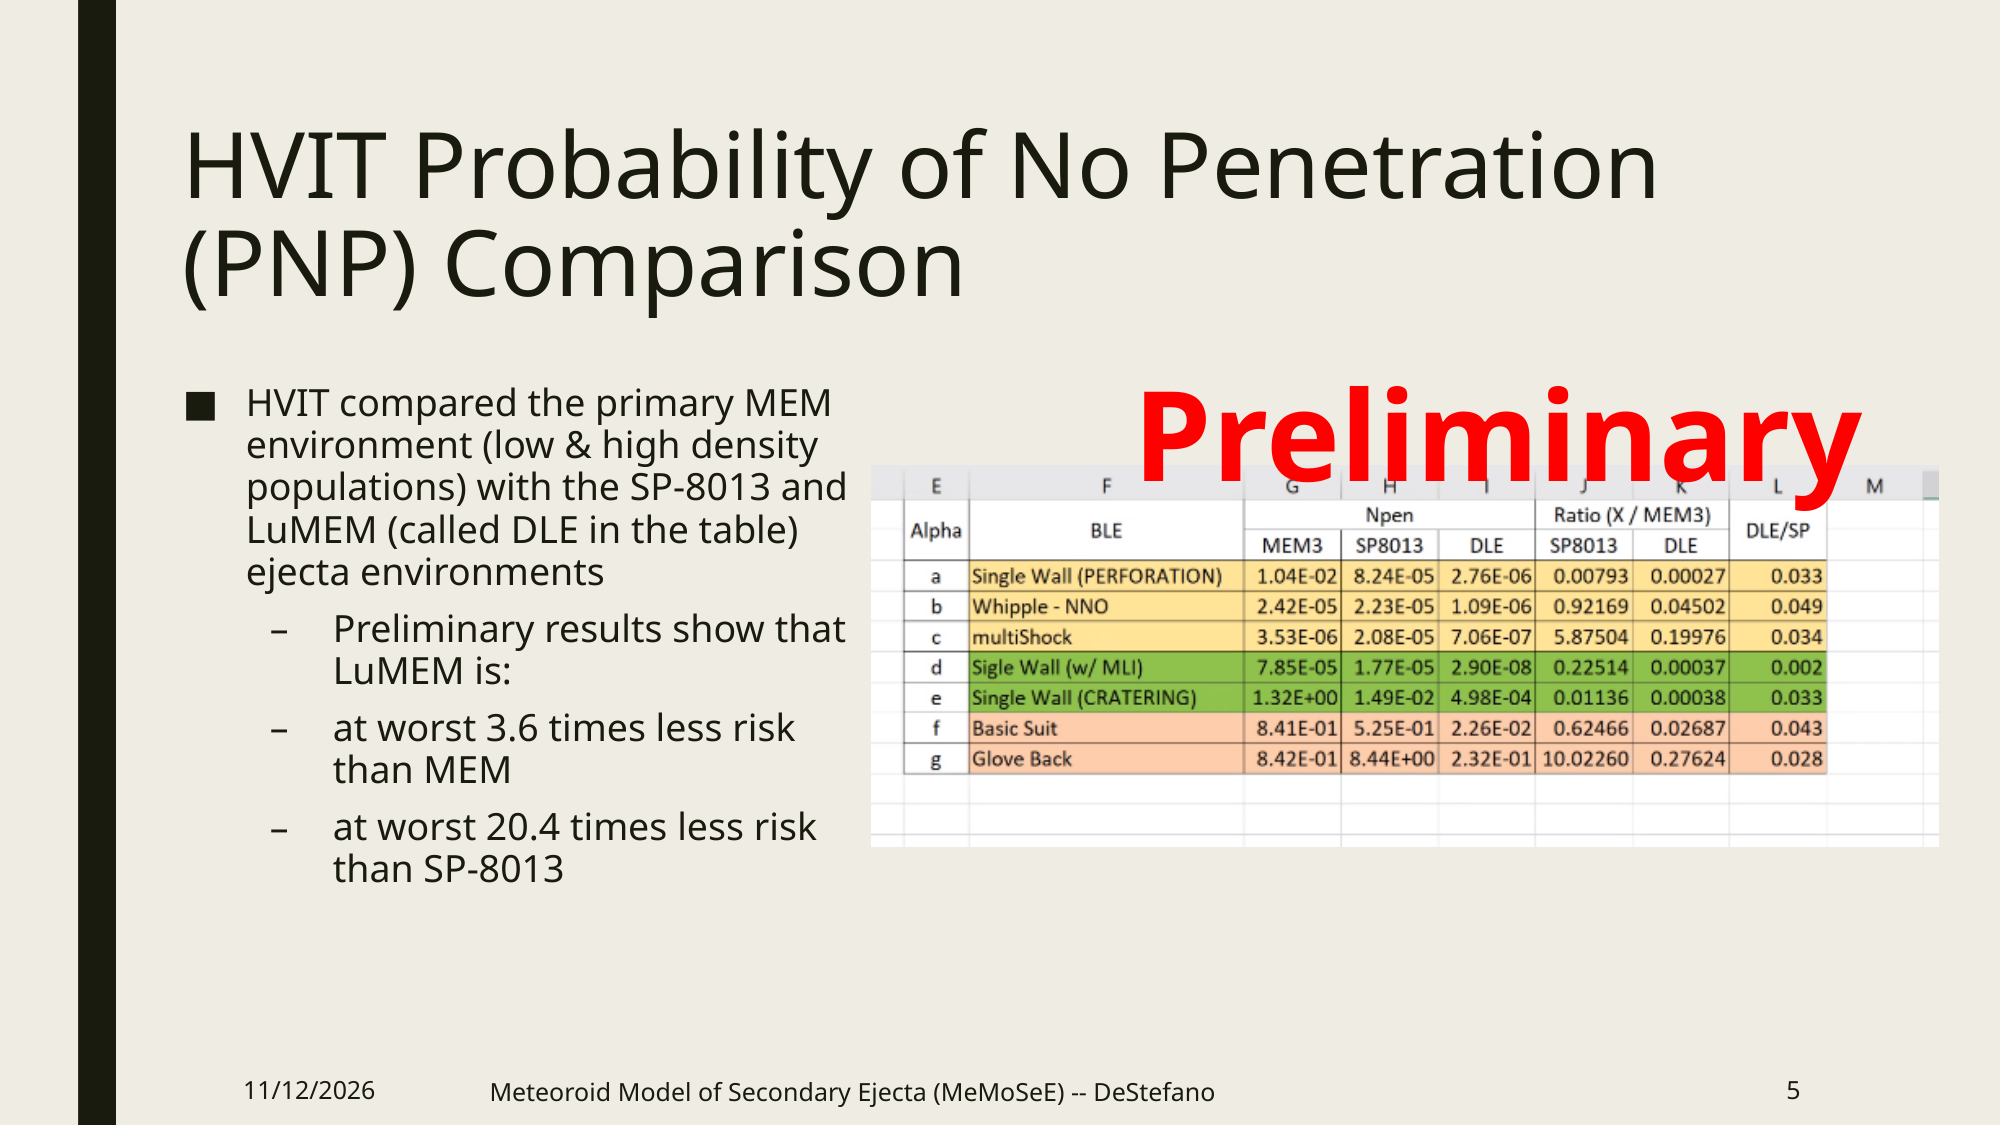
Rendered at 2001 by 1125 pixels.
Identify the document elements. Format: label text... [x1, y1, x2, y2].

picture [871, 465, 1939, 847]
text_box [76, 0, 119, 1125]
footer Meteoroid Model of Secondary Ejecta (MeMoSeE) -- DeStefano [474, 1058, 1505, 1125]
text_box Preliminary [1118, 348, 1890, 465]
list HVIT compared the primary MEM environment (low & high density populations) with the SP-8013 and LuMEM (called DLE in the table) ejecta environments Preliminary results show that LuMEM is: at worst 3.6 times less risk than MEM at worst 20.4 times less risk than SP-8013 [167, 375, 872, 963]
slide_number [228, 1058, 426, 1125]
title HVIT Probability of No Penetration (PNP) Comparison [167, 112, 1890, 357]
slide_number 5 [1553, 1058, 1816, 1125]
